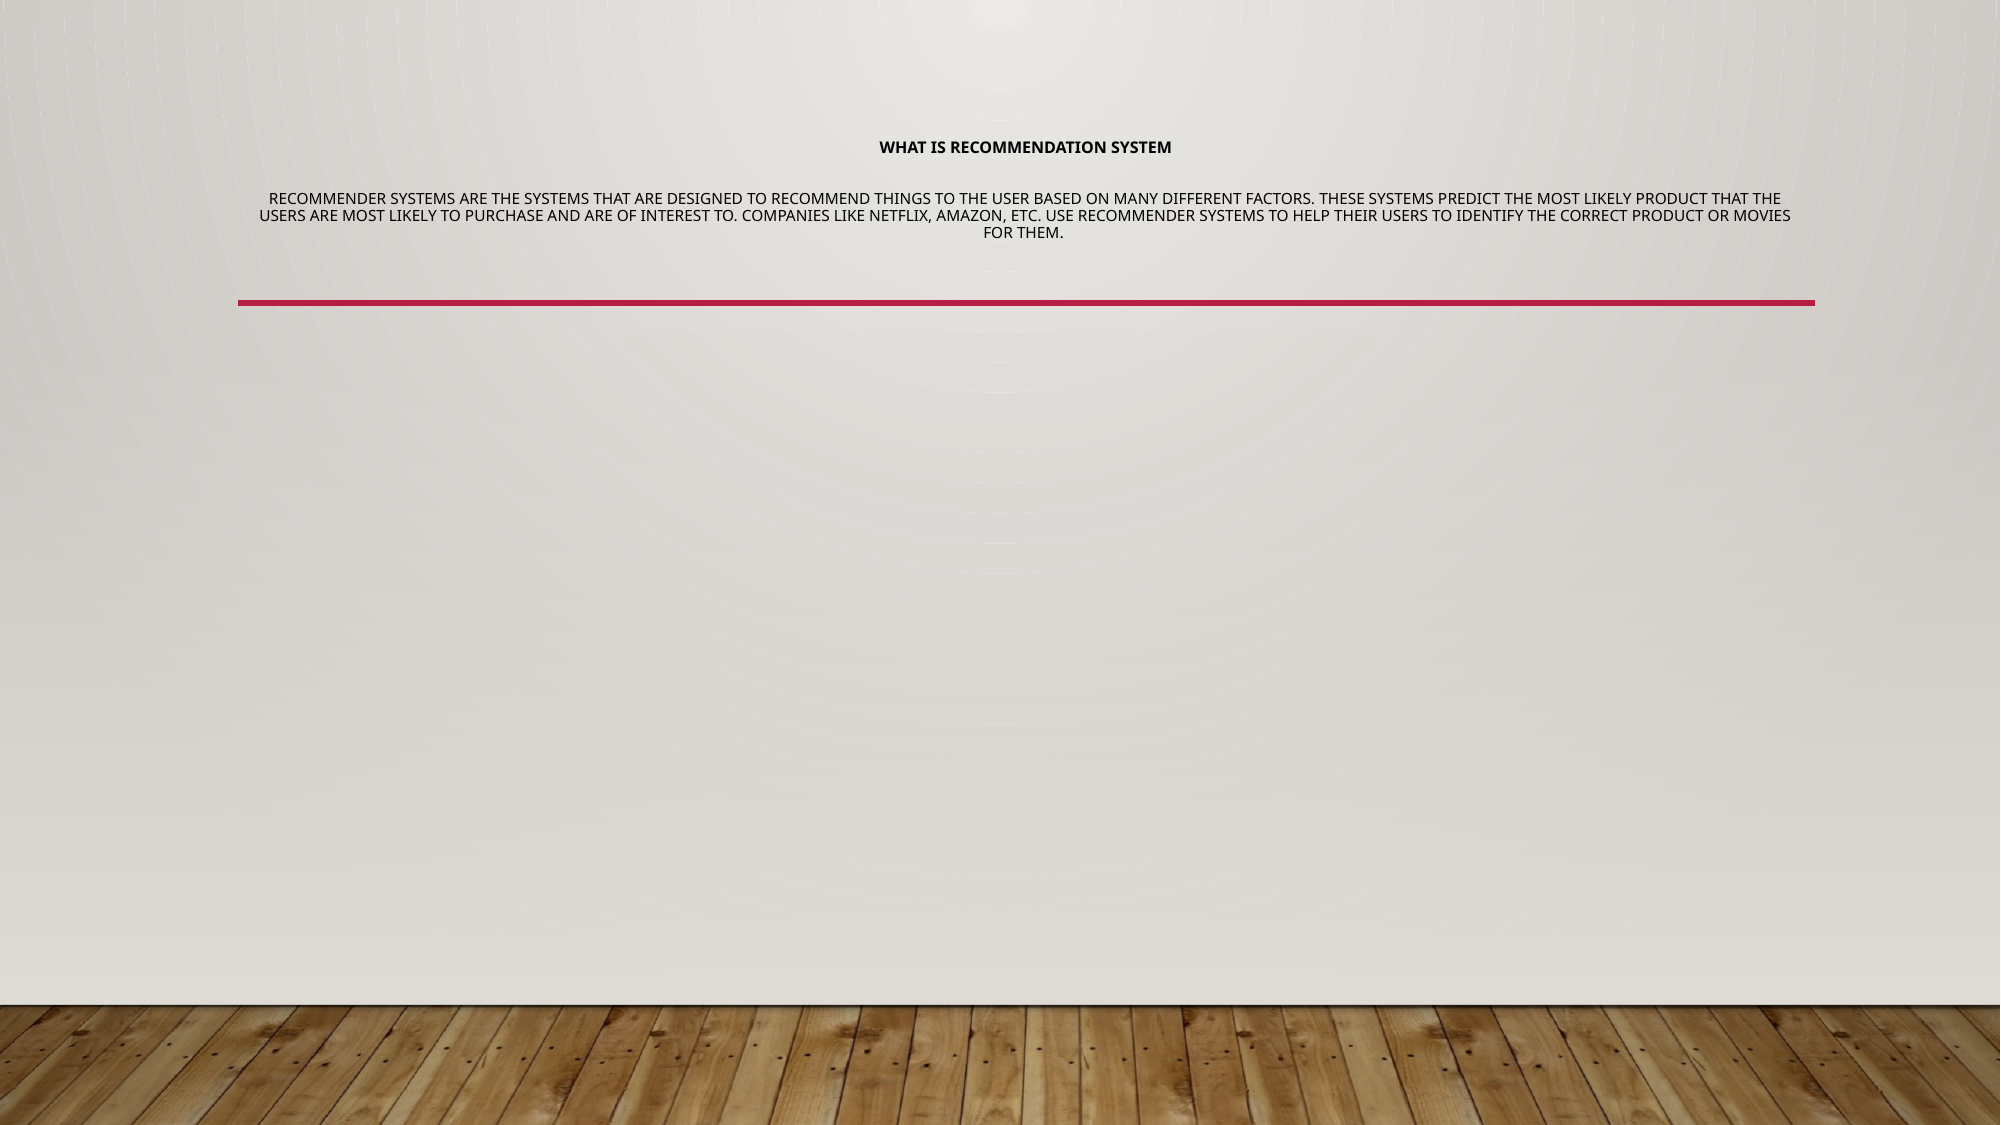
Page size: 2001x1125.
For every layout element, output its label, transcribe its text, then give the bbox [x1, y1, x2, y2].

picture [0, 1005, 2000, 1125]
title What is Recommendation System Recommender systems are the systems that are designed to recommend things to the user based on many different factors. These systems predict the most likely product that the users are most likely to purchase and are of interest to. Companies like NETFLIX, Amazon, etc. use recommender systems to help their users to identify the correct product or movies for them. [238, 131, 1814, 305]
